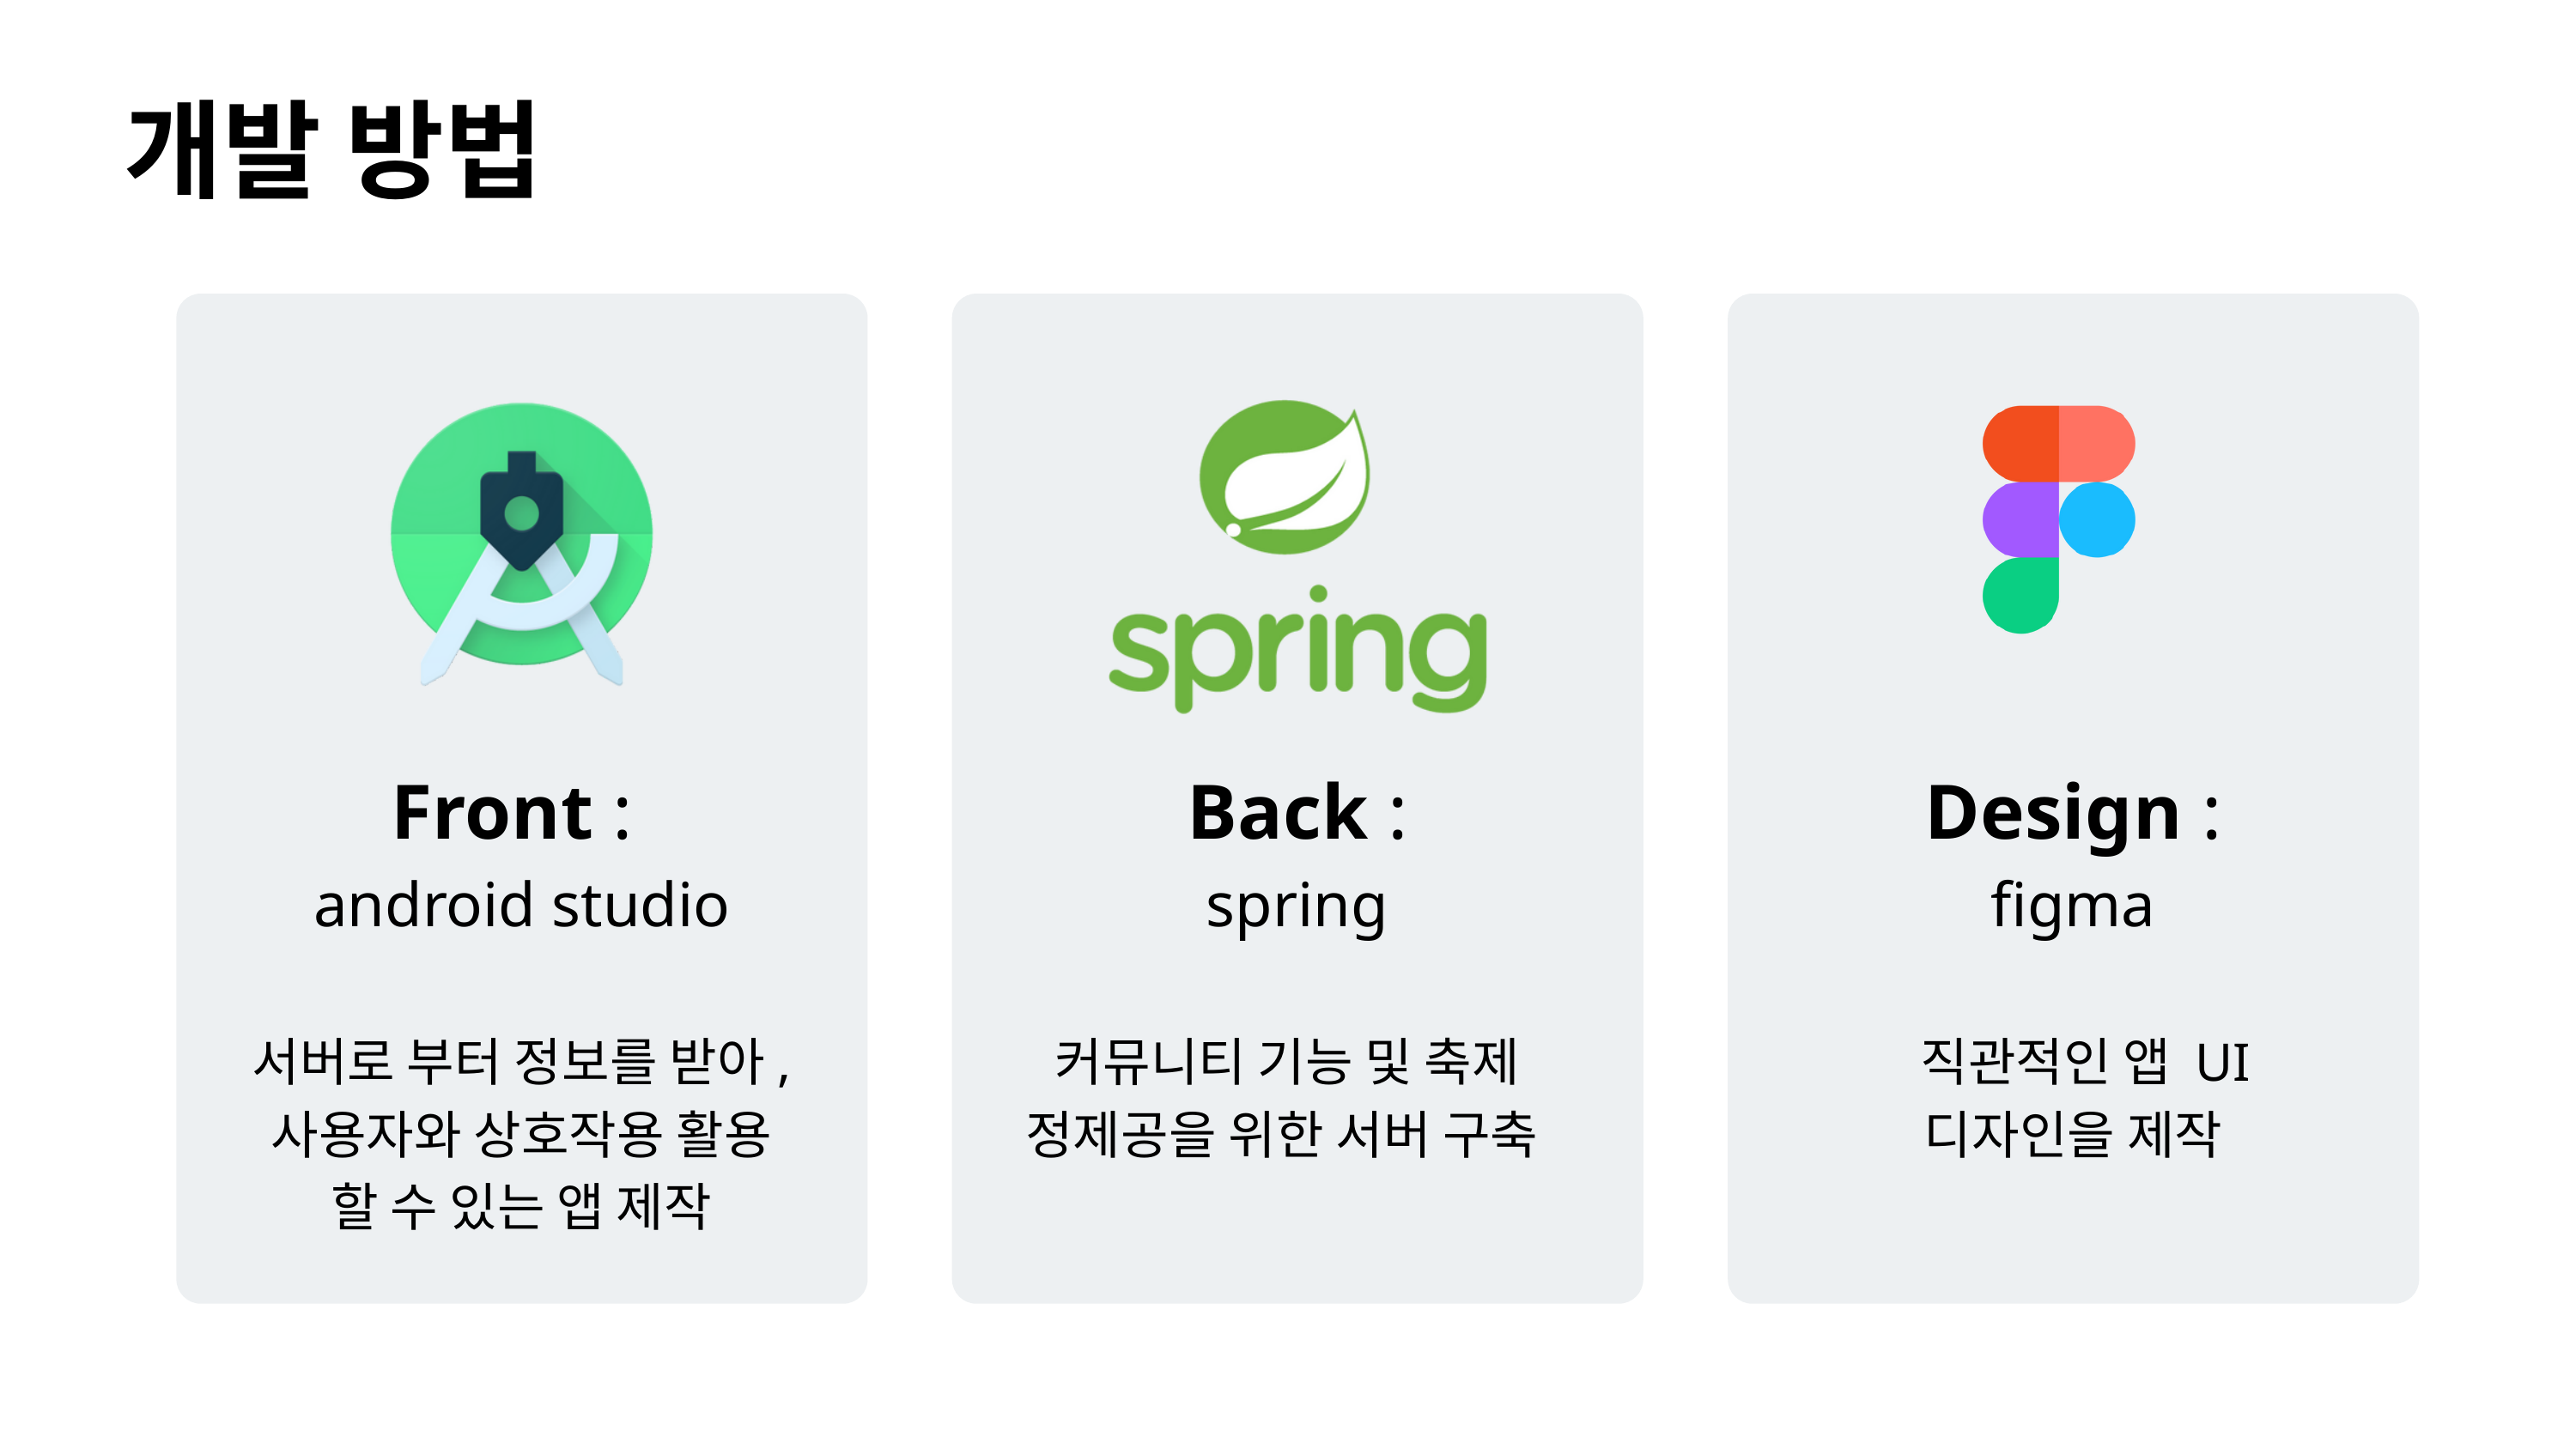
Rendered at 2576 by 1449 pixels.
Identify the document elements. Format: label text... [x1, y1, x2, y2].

text_box 개발 방법 [0, 76, 688, 212]
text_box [951, 293, 1644, 1304]
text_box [1727, 293, 2420, 1304]
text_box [176, 293, 868, 1304]
